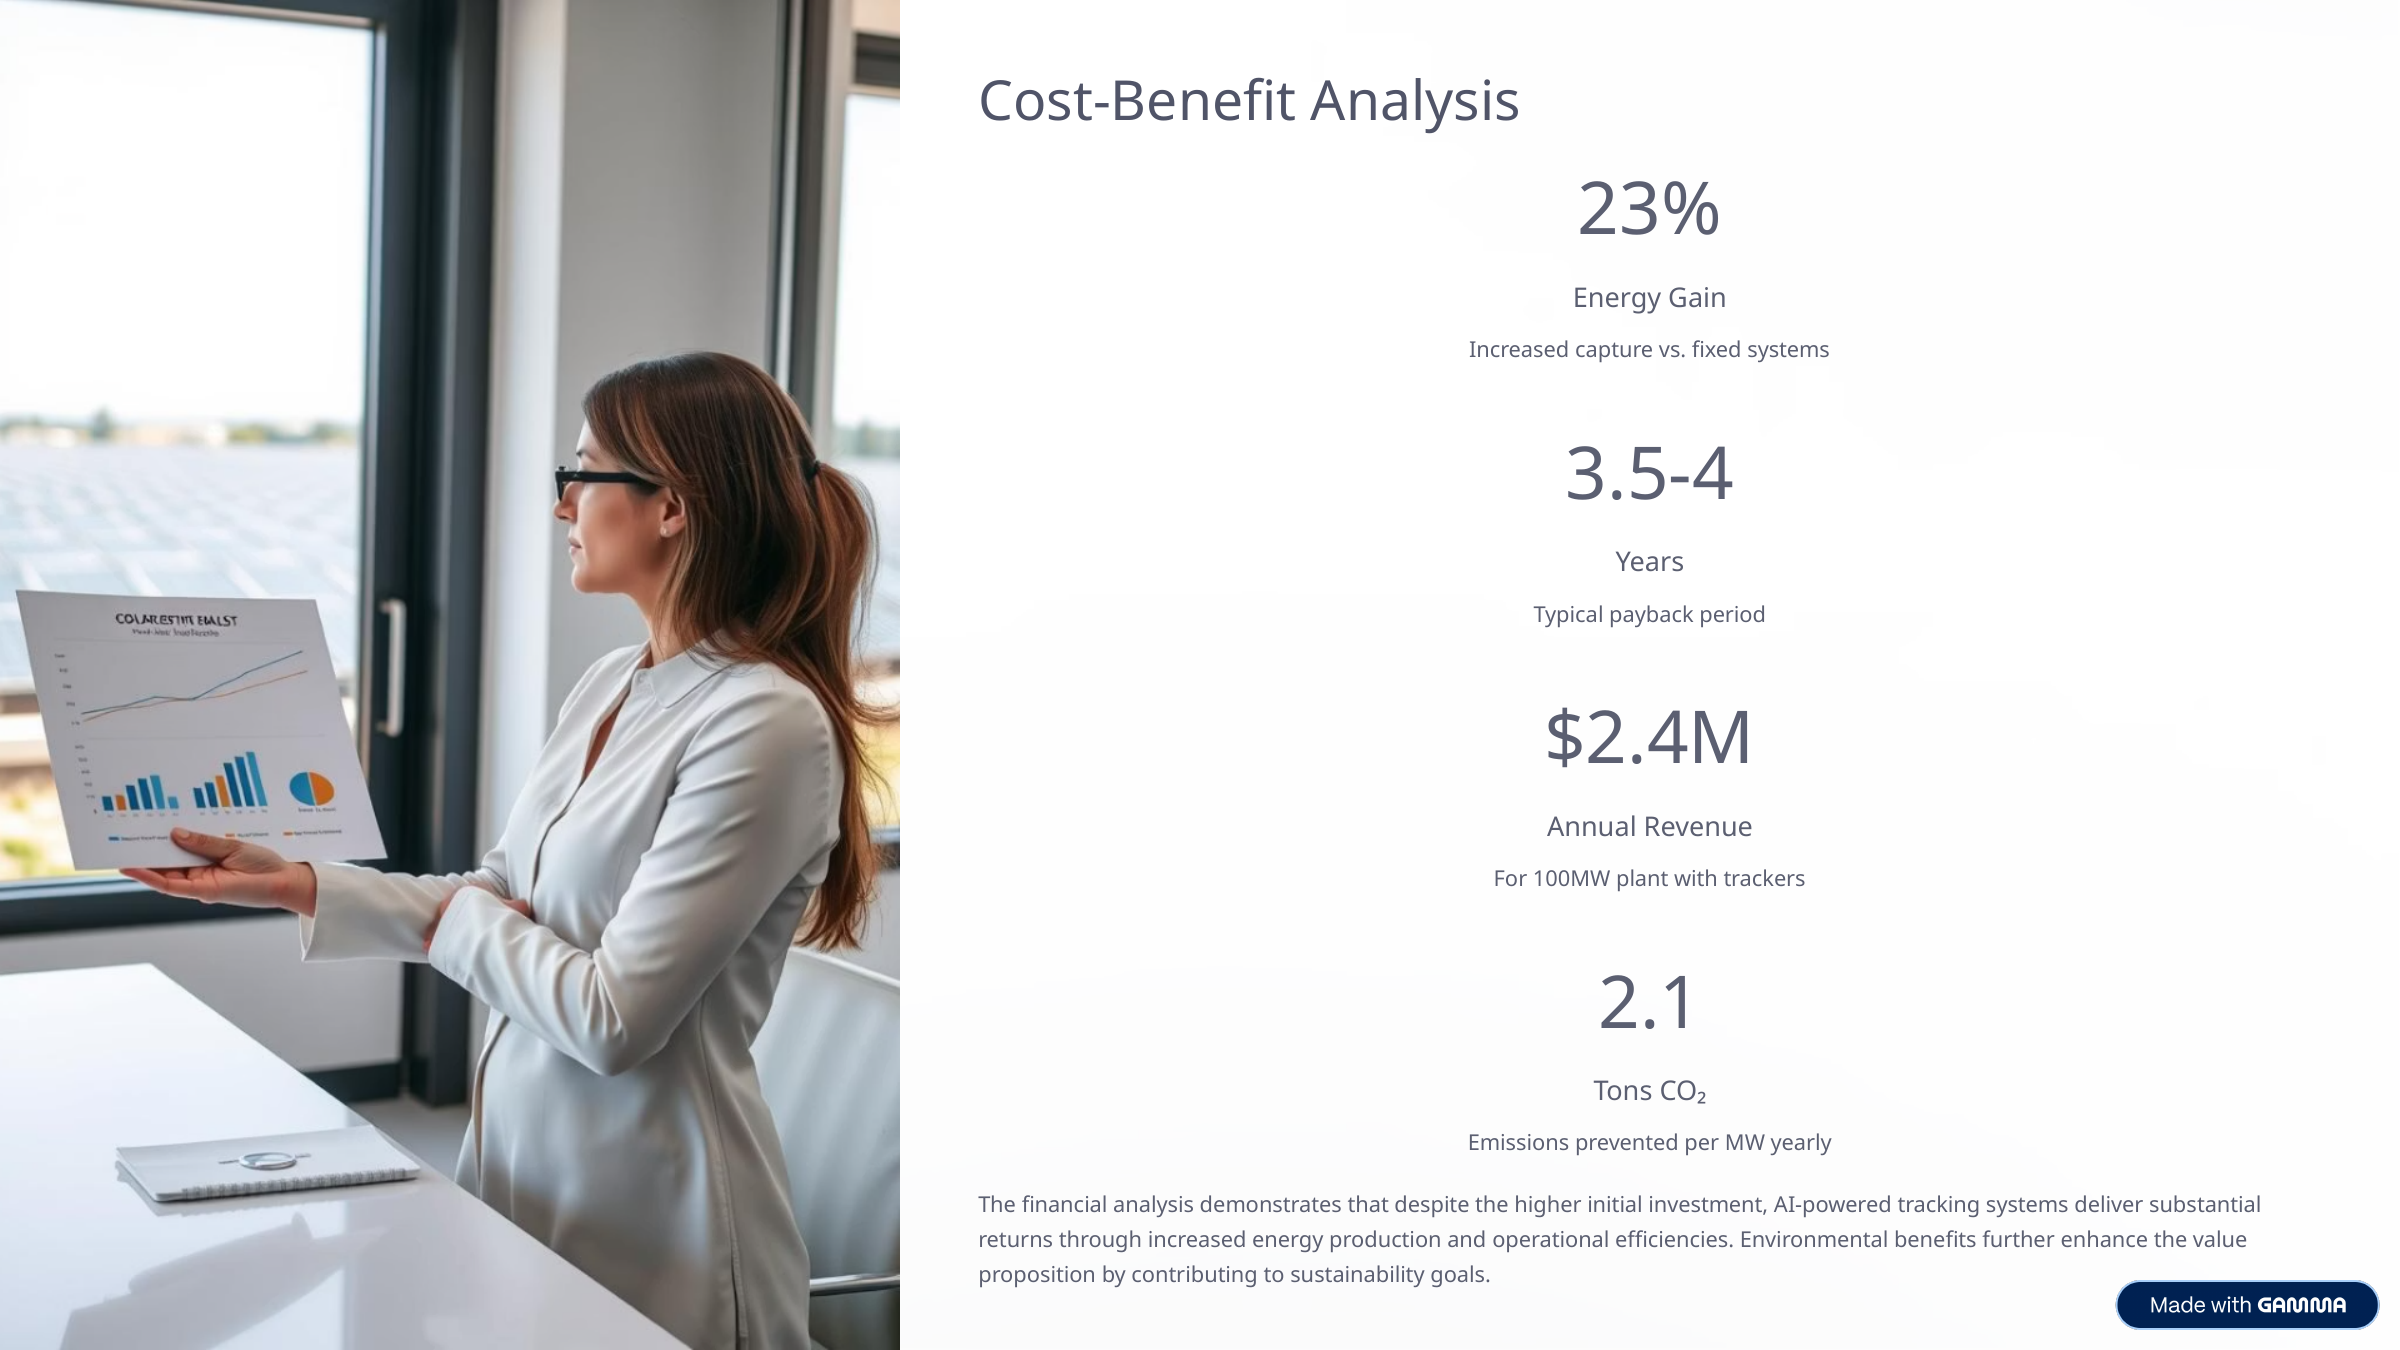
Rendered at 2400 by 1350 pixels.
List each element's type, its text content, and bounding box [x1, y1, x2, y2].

text_box Typical payback period [978, 591, 2322, 627]
text_box For 100MW plant with trackers [978, 855, 2322, 892]
text_box 23% [978, 176, 2322, 251]
text_box Annual Revenue [1510, 807, 1790, 842]
text_box Tons CO₂ [1510, 1071, 1790, 1107]
text_box The financial analysis demonstrates that despite the higher initial investment, AI-powered tracking systems deliver substantial returns through increased energy production and operational efficiencies. Environmental benefits further enhance the value proposition by contributing to sustainability goals. [978, 1180, 2322, 1289]
text_box 3.5-4 [978, 440, 2322, 515]
picture [2106, 1271, 2389, 1339]
text_box Emissions prevented per MW yearly [978, 1119, 2322, 1156]
text_box Energy Gain [1510, 278, 1790, 314]
picture [0, 0, 900, 1350]
text_box Increased capture vs. fixed systems [978, 326, 2322, 363]
text_box Years [1510, 542, 1790, 578]
text_box Cost-Benefit Analysis [978, 61, 1547, 132]
text_box $2.4M [978, 705, 2322, 780]
text_box 2.1 [978, 969, 2322, 1044]
